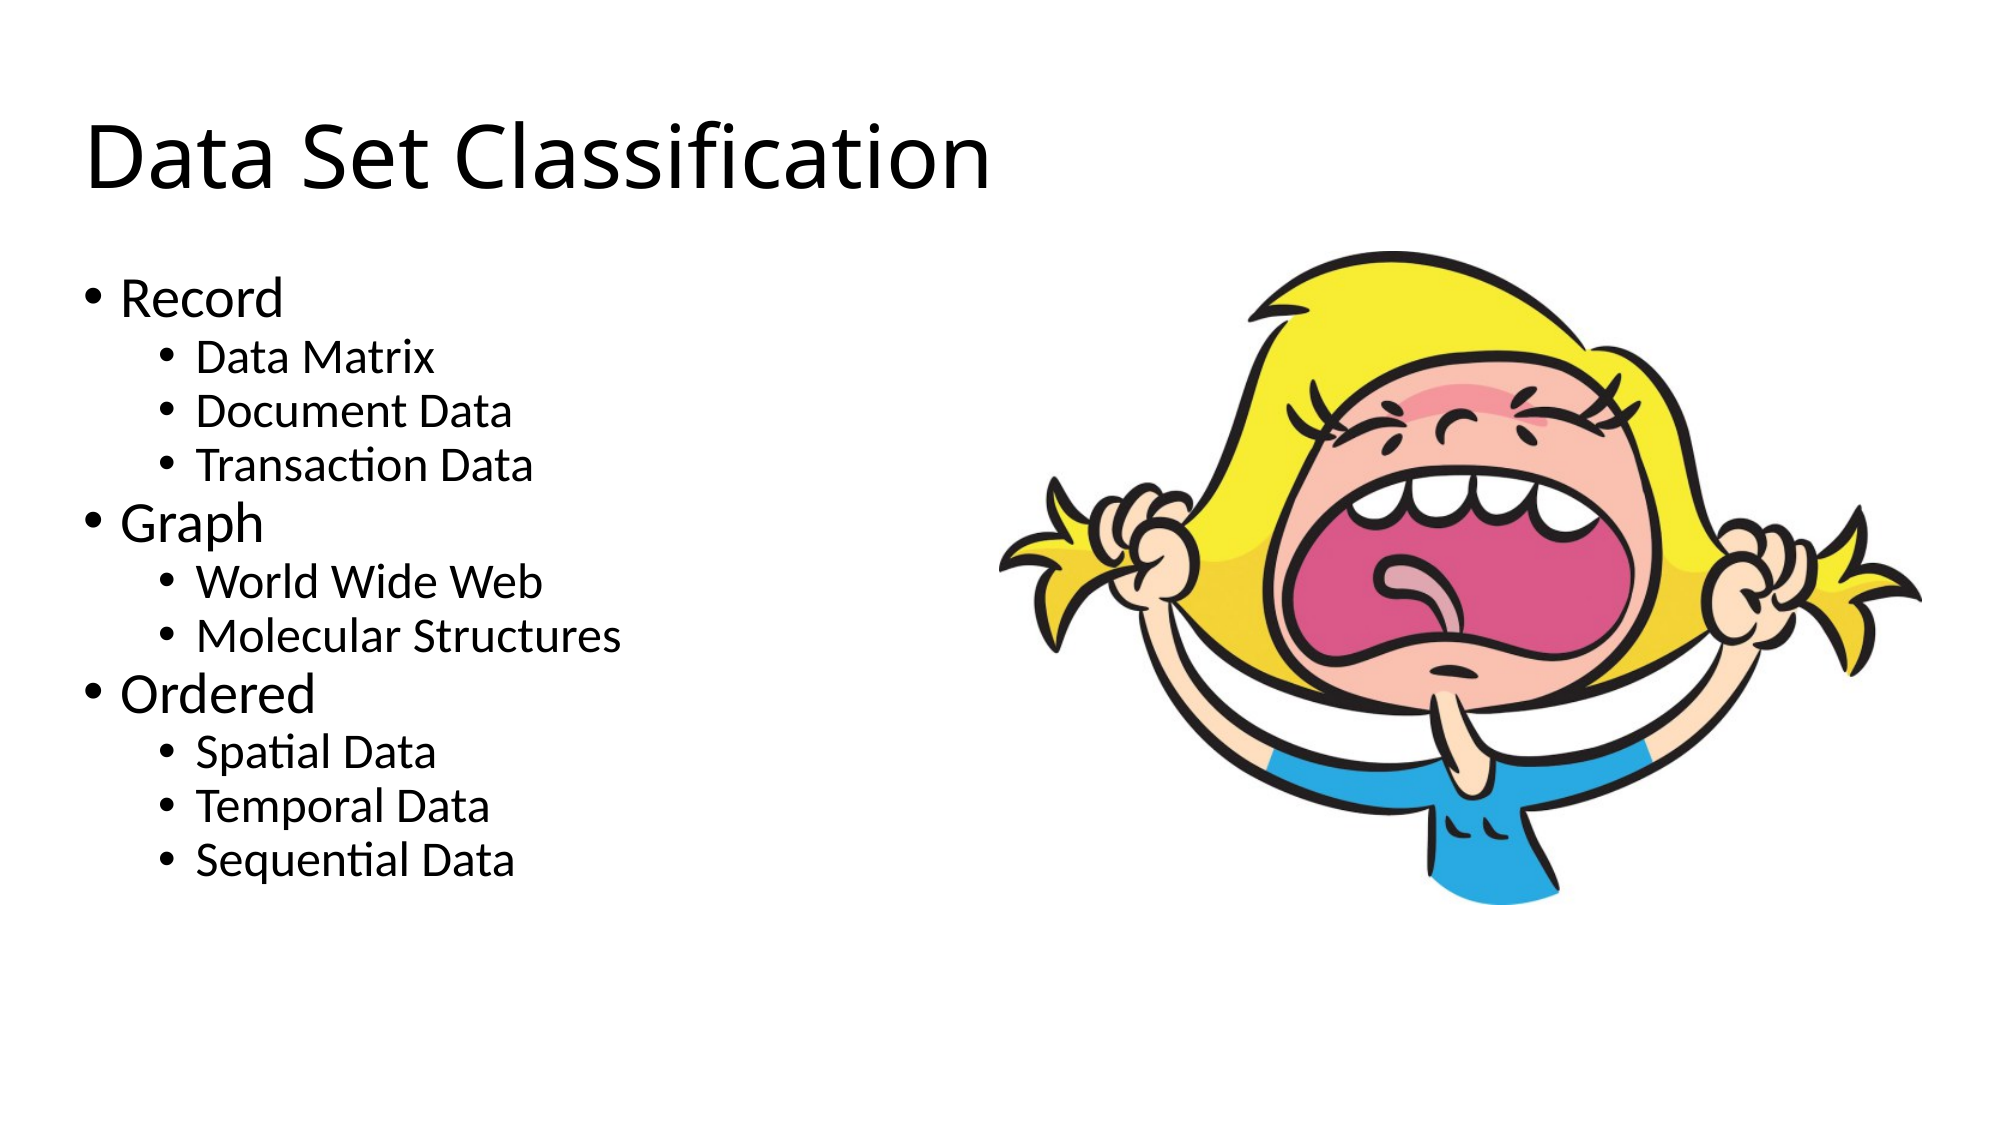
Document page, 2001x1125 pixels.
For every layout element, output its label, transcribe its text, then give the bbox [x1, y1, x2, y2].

picture [999, 251, 1922, 905]
list Record Data Matrix Document Data Transaction Data Graph World Wide Web Molecular Structures Ordered Spatial Data Temporal Data Sequential Data [68, 252, 1932, 1000]
title Data Set Classification [68, 97, 1932, 223]
